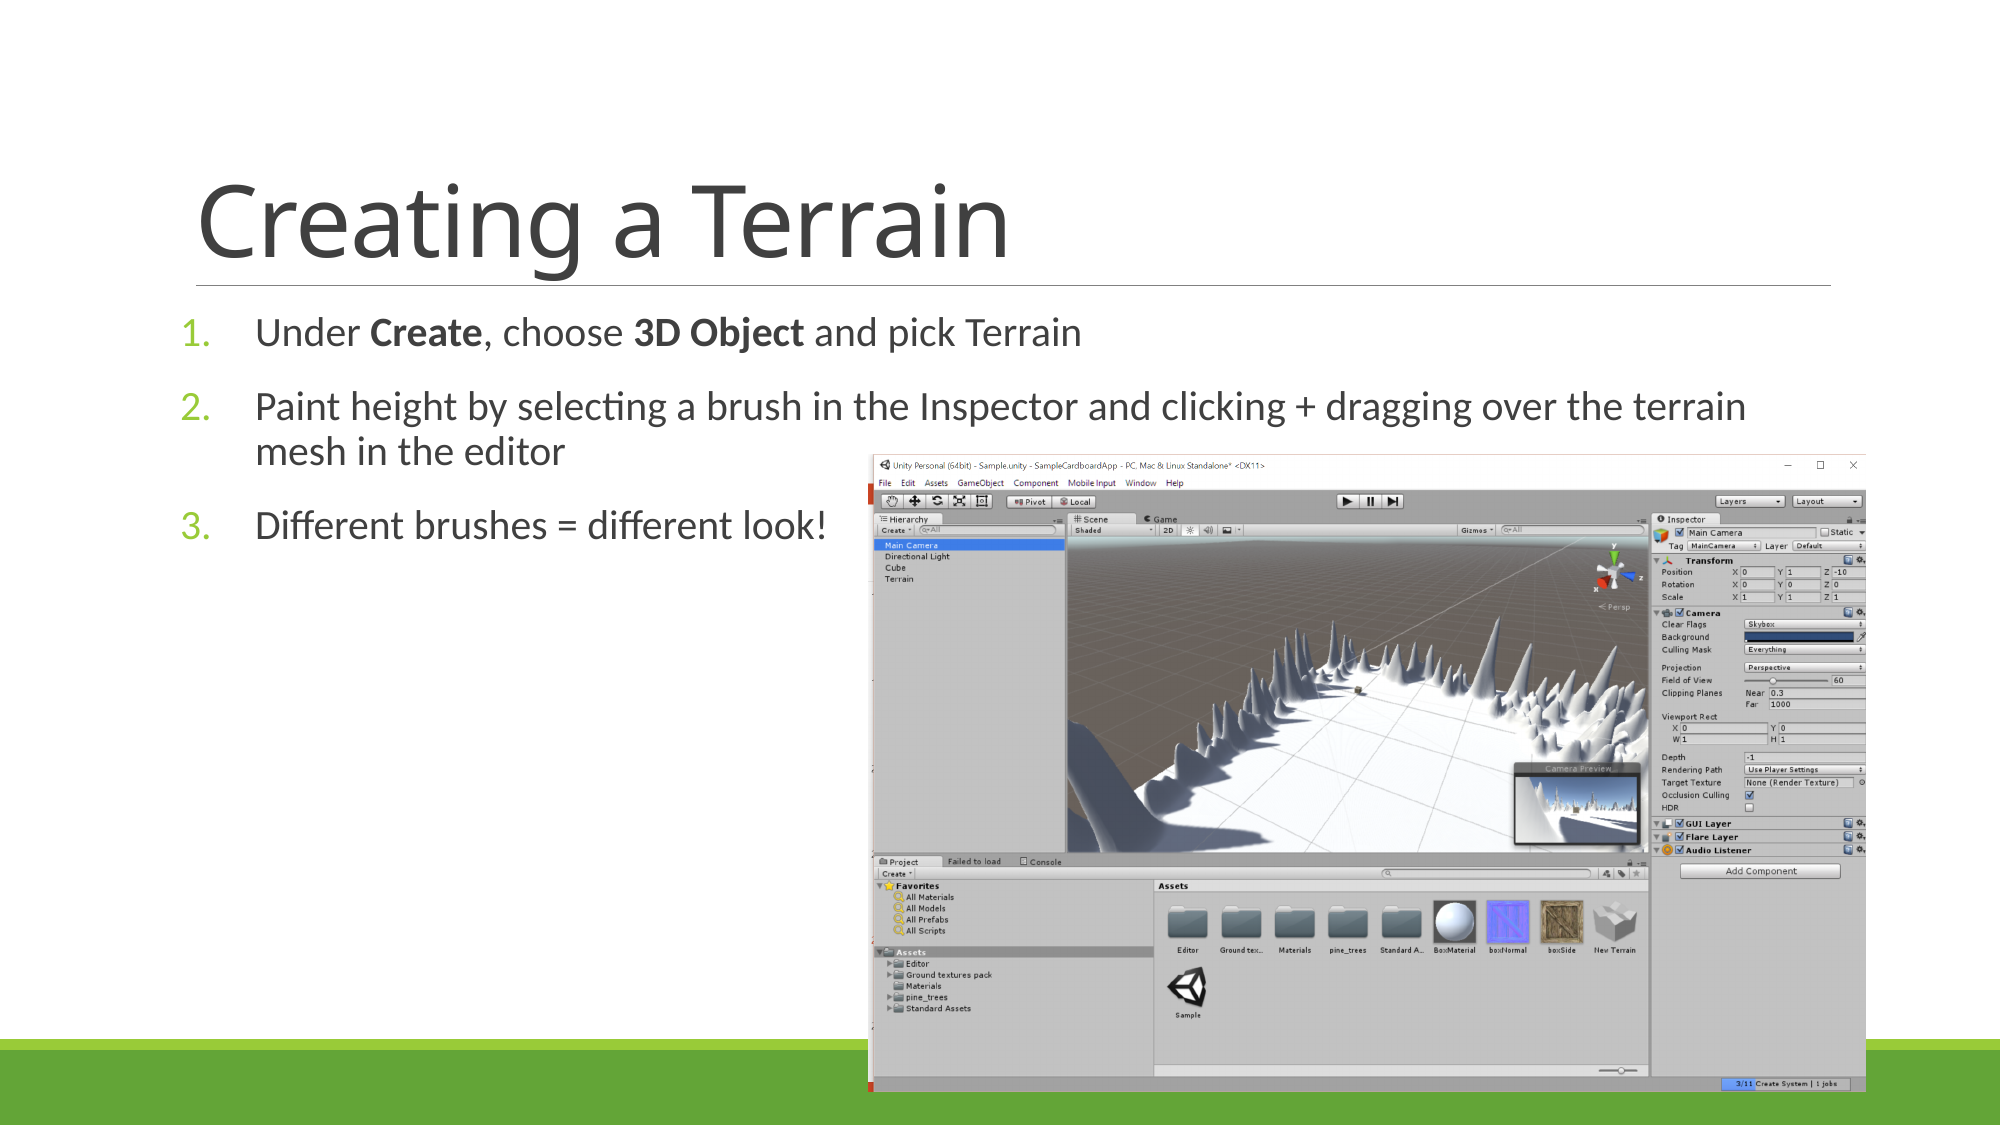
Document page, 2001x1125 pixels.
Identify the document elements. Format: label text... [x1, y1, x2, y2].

title Creating a Terrain [180, 47, 1830, 285]
picture [868, 454, 1867, 1093]
list Under Create, choose 3D Object and pick Terrain Paint height by selecting a brush in the Inspector and clicking + dragging over the terrain mesh in the editor Different brushes = different look! [180, 302, 1830, 963]
